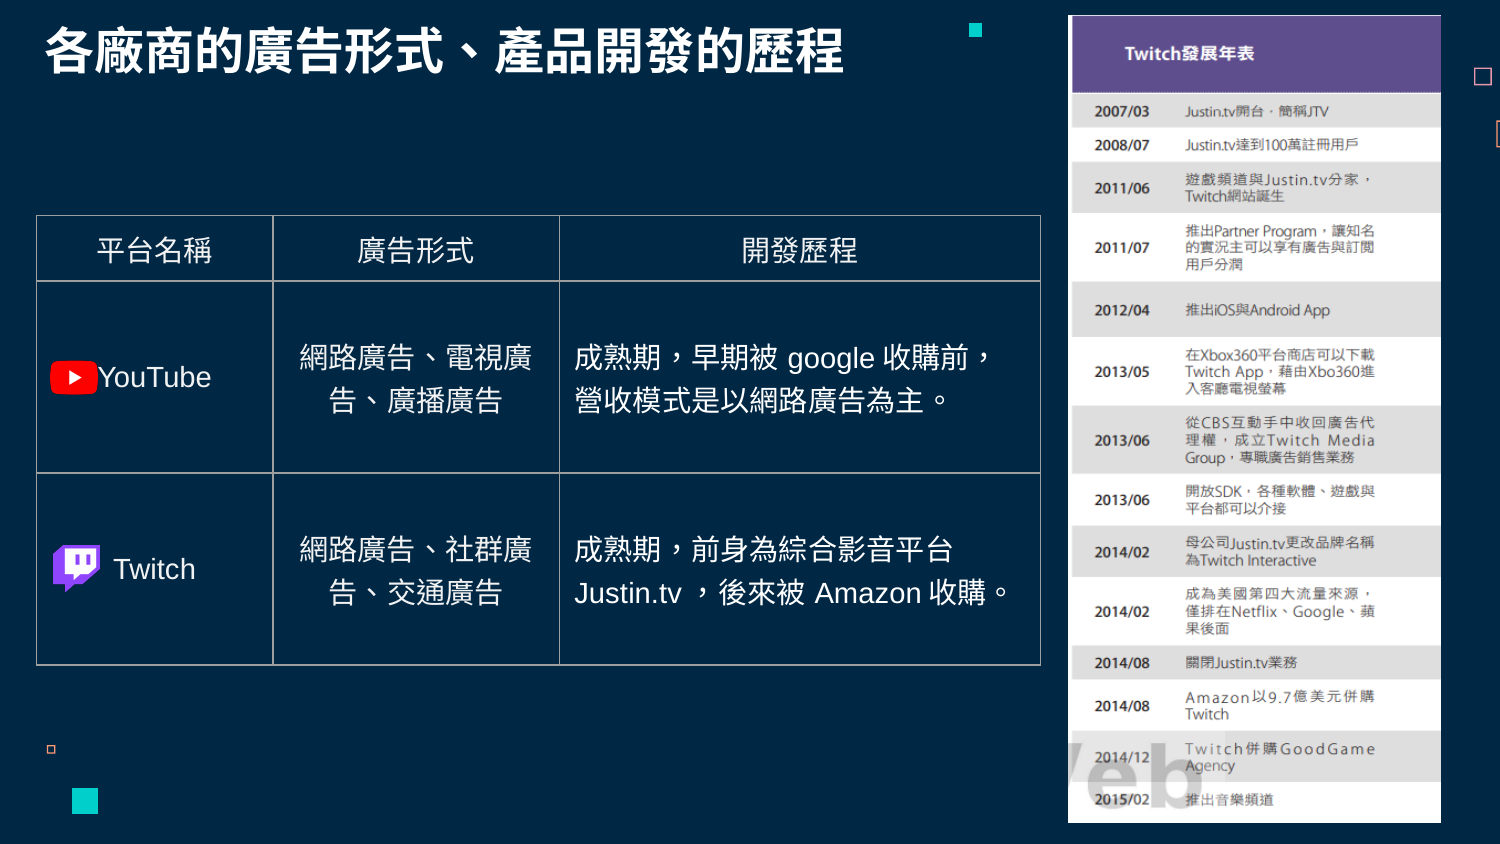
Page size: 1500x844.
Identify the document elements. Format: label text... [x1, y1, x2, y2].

table_header 開發歷程 [560, 216, 1040, 280]
slide_number 12 [1059, 782, 1065, 828]
table_header 平台名稱 [37, 216, 272, 280]
table_cell 成熟期，早期被google收購前，營收模式是以網路廣告為主。 [560, 282, 1040, 472]
title 各廠商的廣告形式、產品開發的歷程 [29, 0, 871, 95]
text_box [49, 353, 105, 594]
table_cell 網路廣告、社群廣告、交通廣告 [274, 474, 559, 664]
table_cell YouTube [37, 282, 272, 472]
table_header 廣告形式 [274, 216, 559, 280]
table_cell 成熟期，前身為綜合影音平台Justin.tv，後來被Amazon收購。 [560, 474, 1040, 664]
table_cell Twitch [37, 474, 272, 664]
picture [1068, 15, 1441, 823]
table_cell 網路廣告、電視廣告、廣播廣告 [274, 282, 559, 472]
